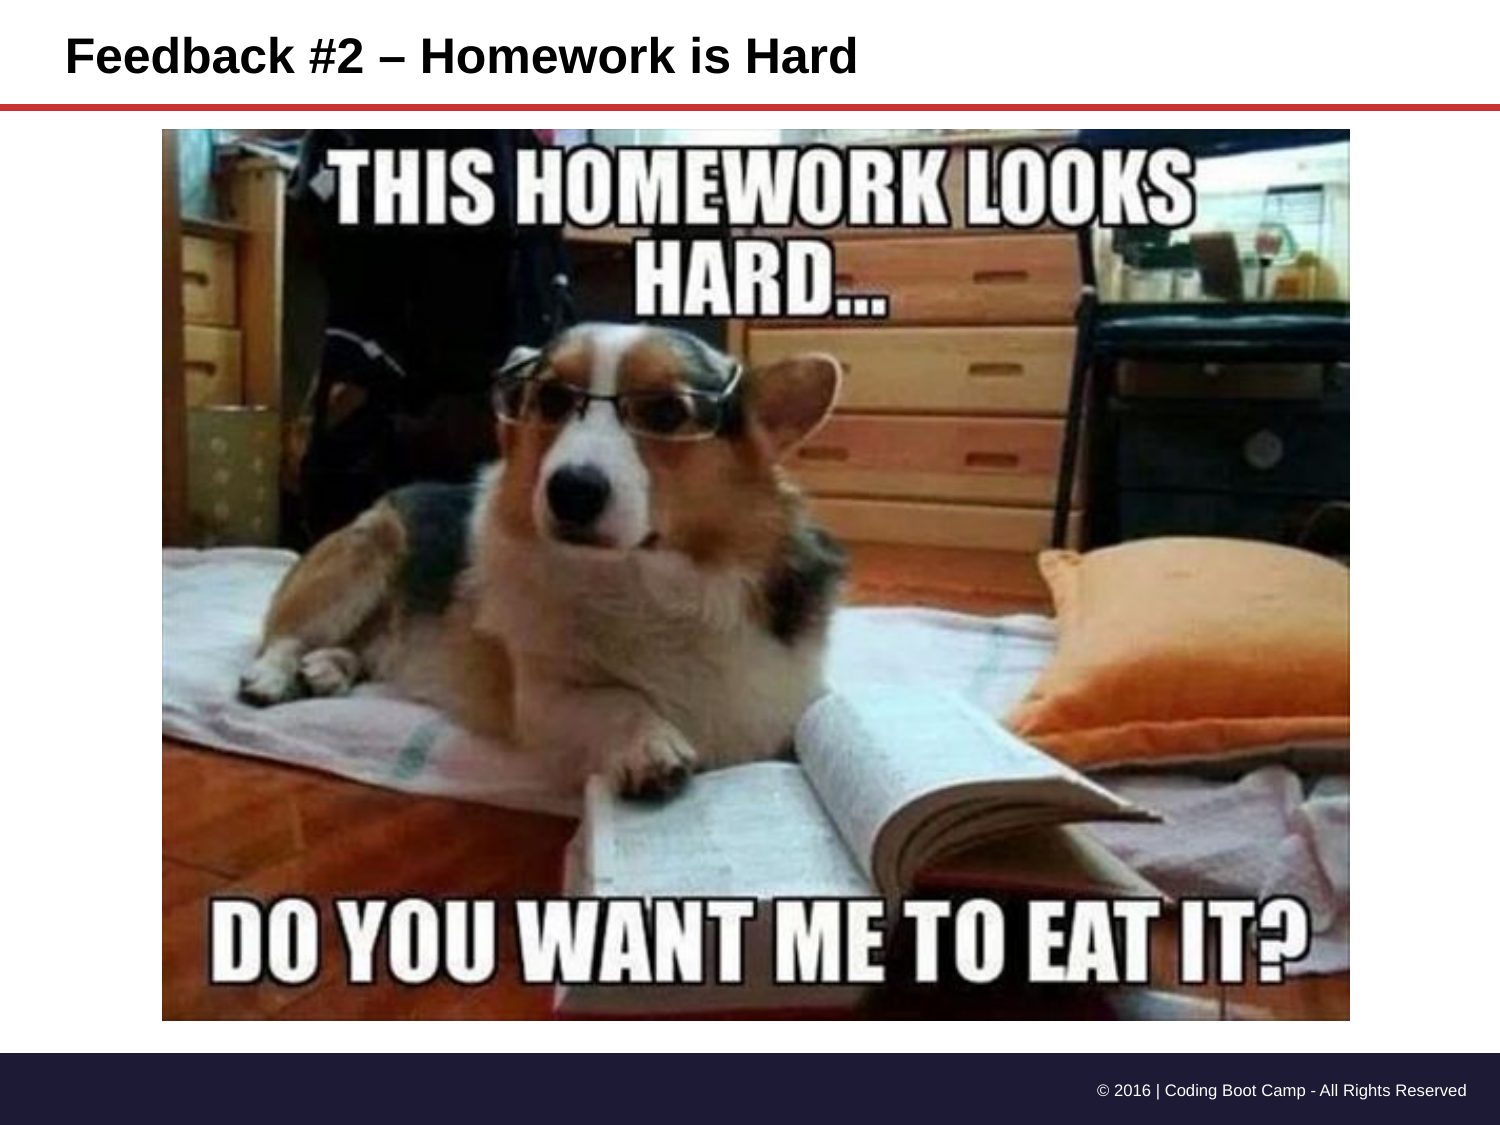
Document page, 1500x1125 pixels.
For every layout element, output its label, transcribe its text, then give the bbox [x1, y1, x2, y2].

text_box Feedback #2 – Homework is Hard [50, 16, 1150, 91]
picture [162, 129, 1350, 1021]
